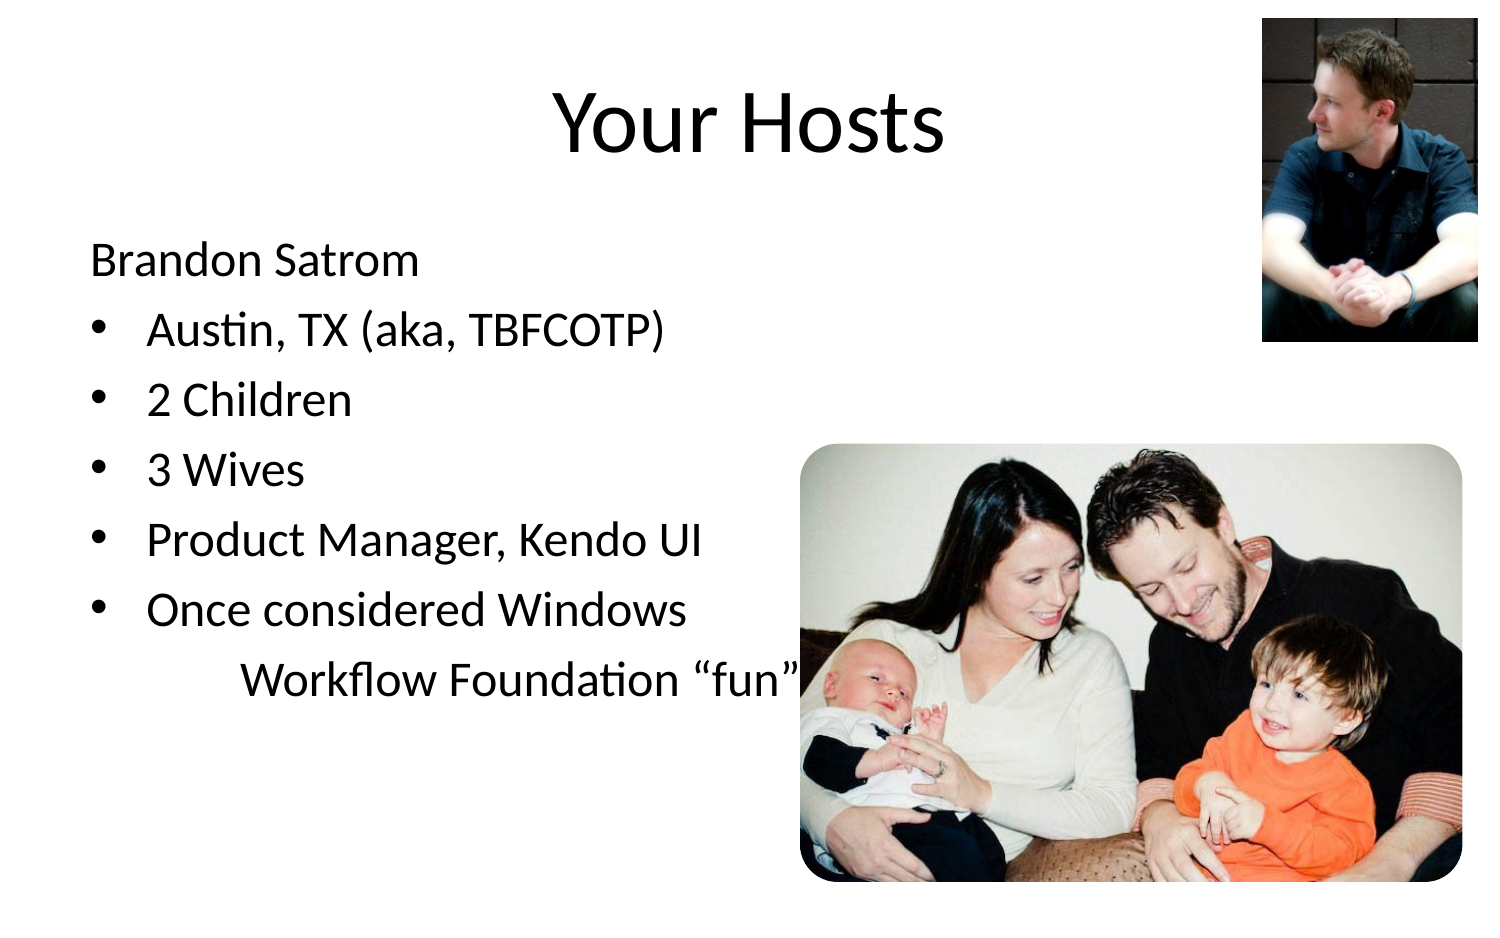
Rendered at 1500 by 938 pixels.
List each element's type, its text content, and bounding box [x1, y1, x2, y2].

list Brandon Satrom Austin, TX (aka, TBFCOTP) 2 Children 3 Wives Product Manager, Kendo UI Once considered Windows Workflow Foundation “fun” [75, 218, 1425, 838]
title Your Hosts [75, 37, 1257, 194]
picture [799, 443, 1463, 883]
picture [1262, 18, 1478, 342]
